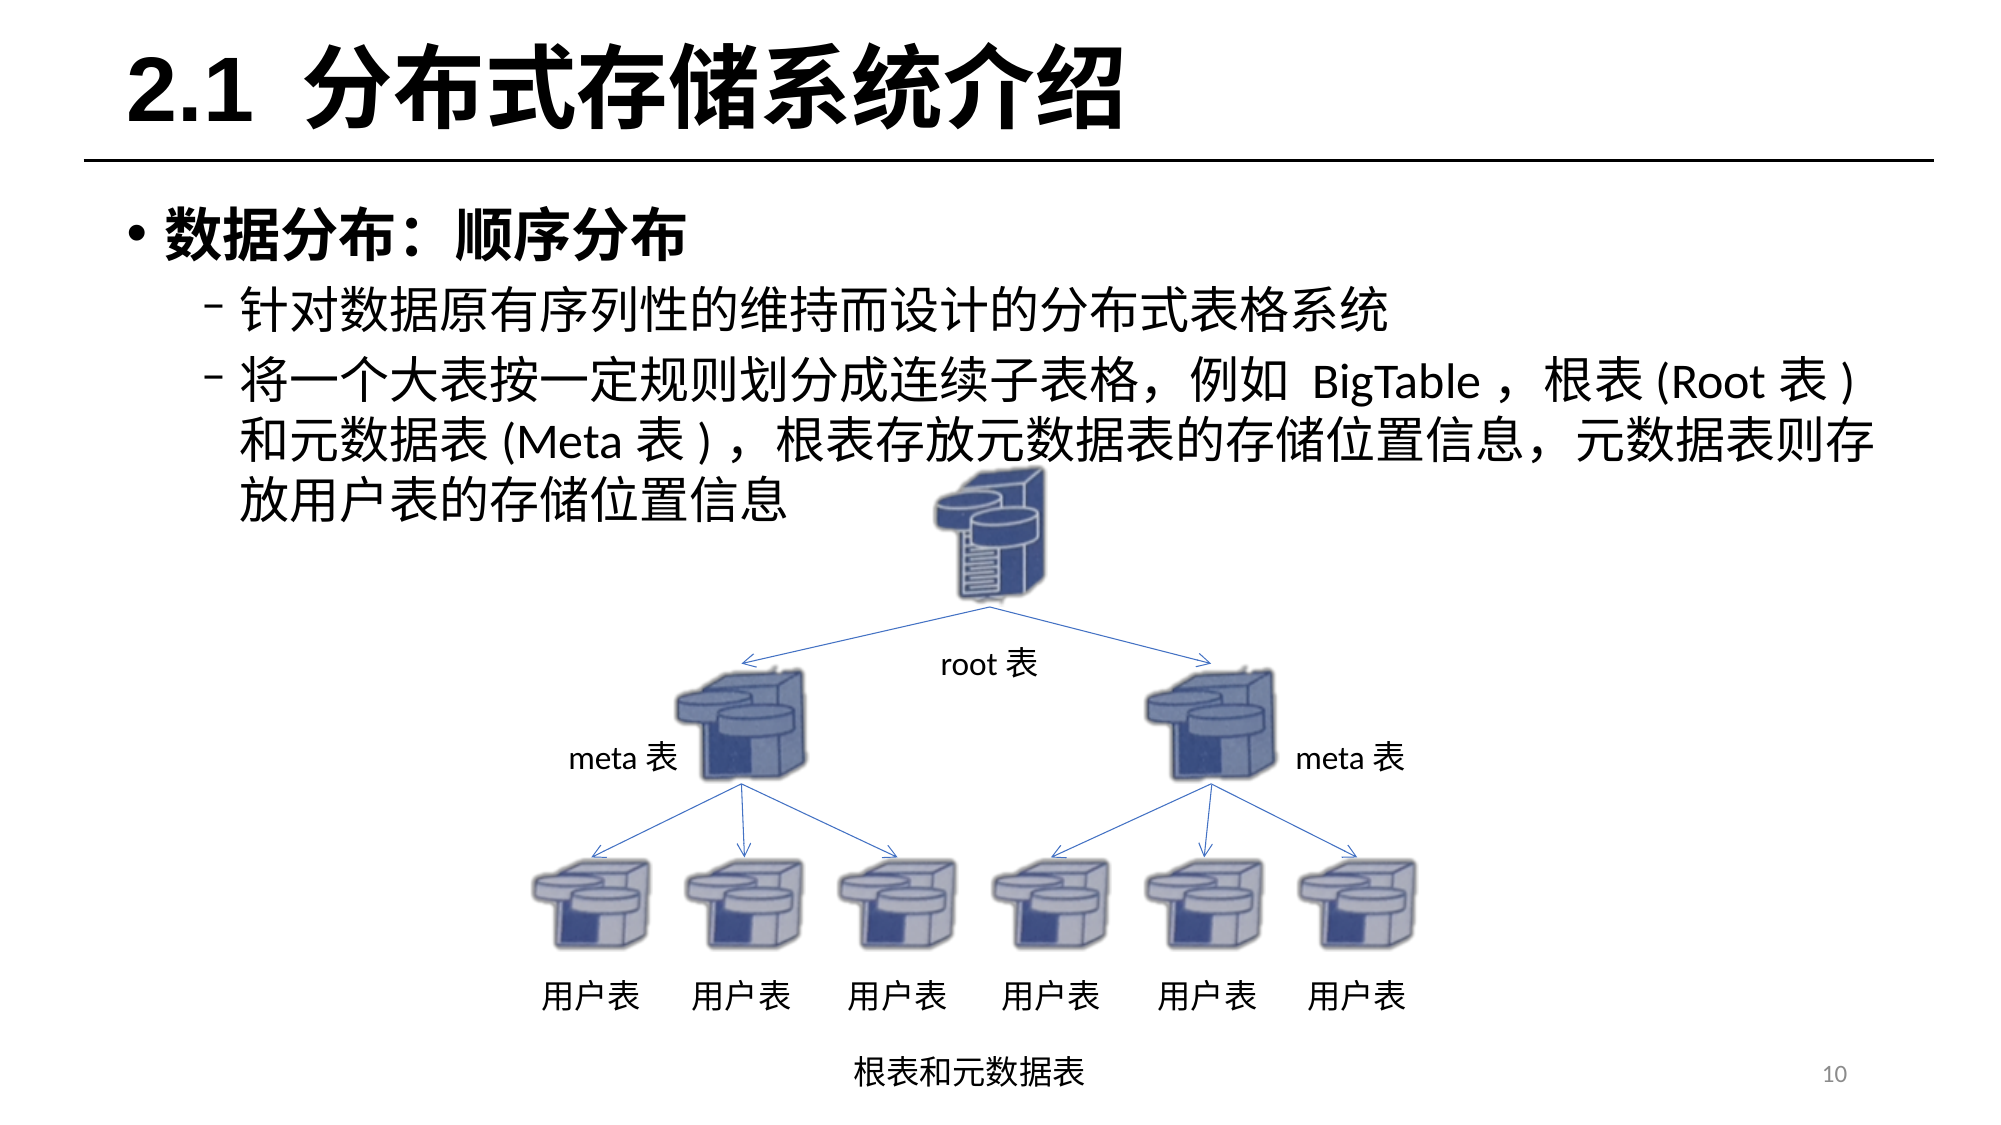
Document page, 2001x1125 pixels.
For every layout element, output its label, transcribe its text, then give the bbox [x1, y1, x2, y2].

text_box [519, 464, 1429, 1100]
slide_number 10 [1412, 1042, 1863, 1103]
list 数据分布：顺序分布 针对数据原有序列性的维持而设计的分布式表格系统 将一个大表按一定规则划分成连续子表格，例如 BigTable，根表(Root表)和元数据表(Meta表)，根表存放元数据表的存储位置信息，元数据表则存放用户表的存储位置信息 [111, 190, 1905, 1014]
title 2.1 分布式存储系统介绍 [111, 22, 1905, 161]
